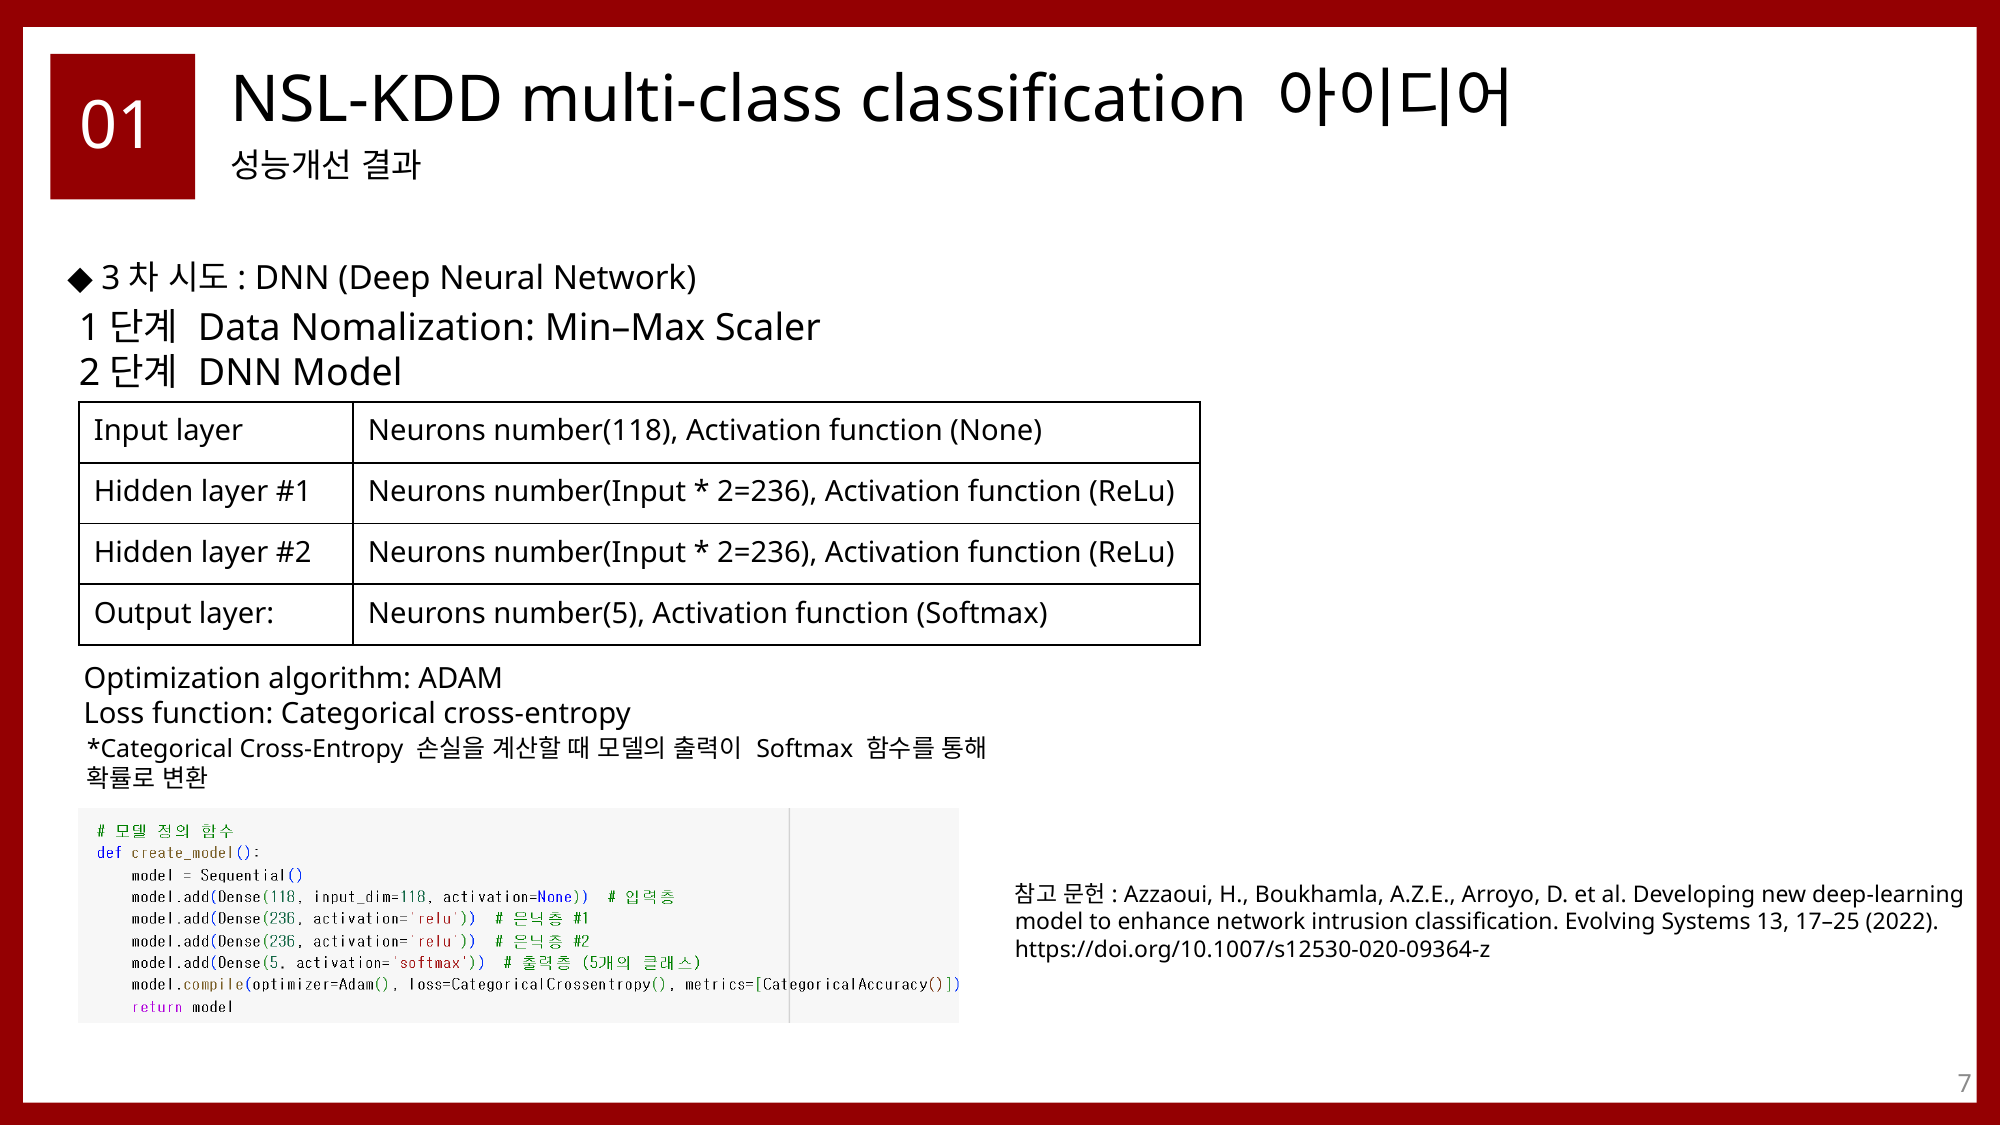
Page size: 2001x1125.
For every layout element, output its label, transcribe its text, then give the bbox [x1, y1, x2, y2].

table_cell Hidden layer #2 [80, 524, 352, 583]
text_box Optimization algorithm: ADAM Loss function: Categorical cross-entropy [68, 651, 1082, 737]
table_cell Neurons number(Input * 2=236), Activation function (ReLu) [354, 464, 1199, 523]
slide_number 7 [1536, 1054, 1987, 1115]
title NSL-KDD multi-class classification 아이디어 [215, 57, 1833, 143]
text_box *Categorical Cross-Entropy 손실을 계산할 때 모델의 출력이 Softmax 함수를 통해 확률로 변환 [72, 725, 1073, 800]
list 성능개선 결과 [215, 141, 924, 201]
table_cell Hidden layer #1 [80, 464, 352, 523]
list 01 [64, 83, 209, 169]
table_cell Neurons number(Input * 2=236), Activation function (ReLu) [354, 524, 1199, 583]
table_cell Neurons number(5), Activation function (Softmax) [354, 585, 1199, 644]
text_box ◆ 3차 시도: DNN (Deep Neural Network) [52, 240, 881, 304]
picture [78, 808, 959, 1024]
text_box 참고 문헌: Azzaoui, H., Boukhamla, A.Z.E., Arroyo, D. et al. Developing new deep-learning model to enhance network intrusion classification. Evolving Systems 13, 17–25 (2022). https://doi.org/10.1007/s12530-020-09364-z [999, 871, 2000, 969]
table_header Neurons number(118), Activation function (None) [354, 403, 1199, 462]
text_box 1단계 Data Nomalization: Min–Max Scaler 2단계 DNN Model [64, 295, 1077, 400]
table_header Input layer [80, 403, 352, 462]
table_cell Output layer: [80, 585, 352, 644]
